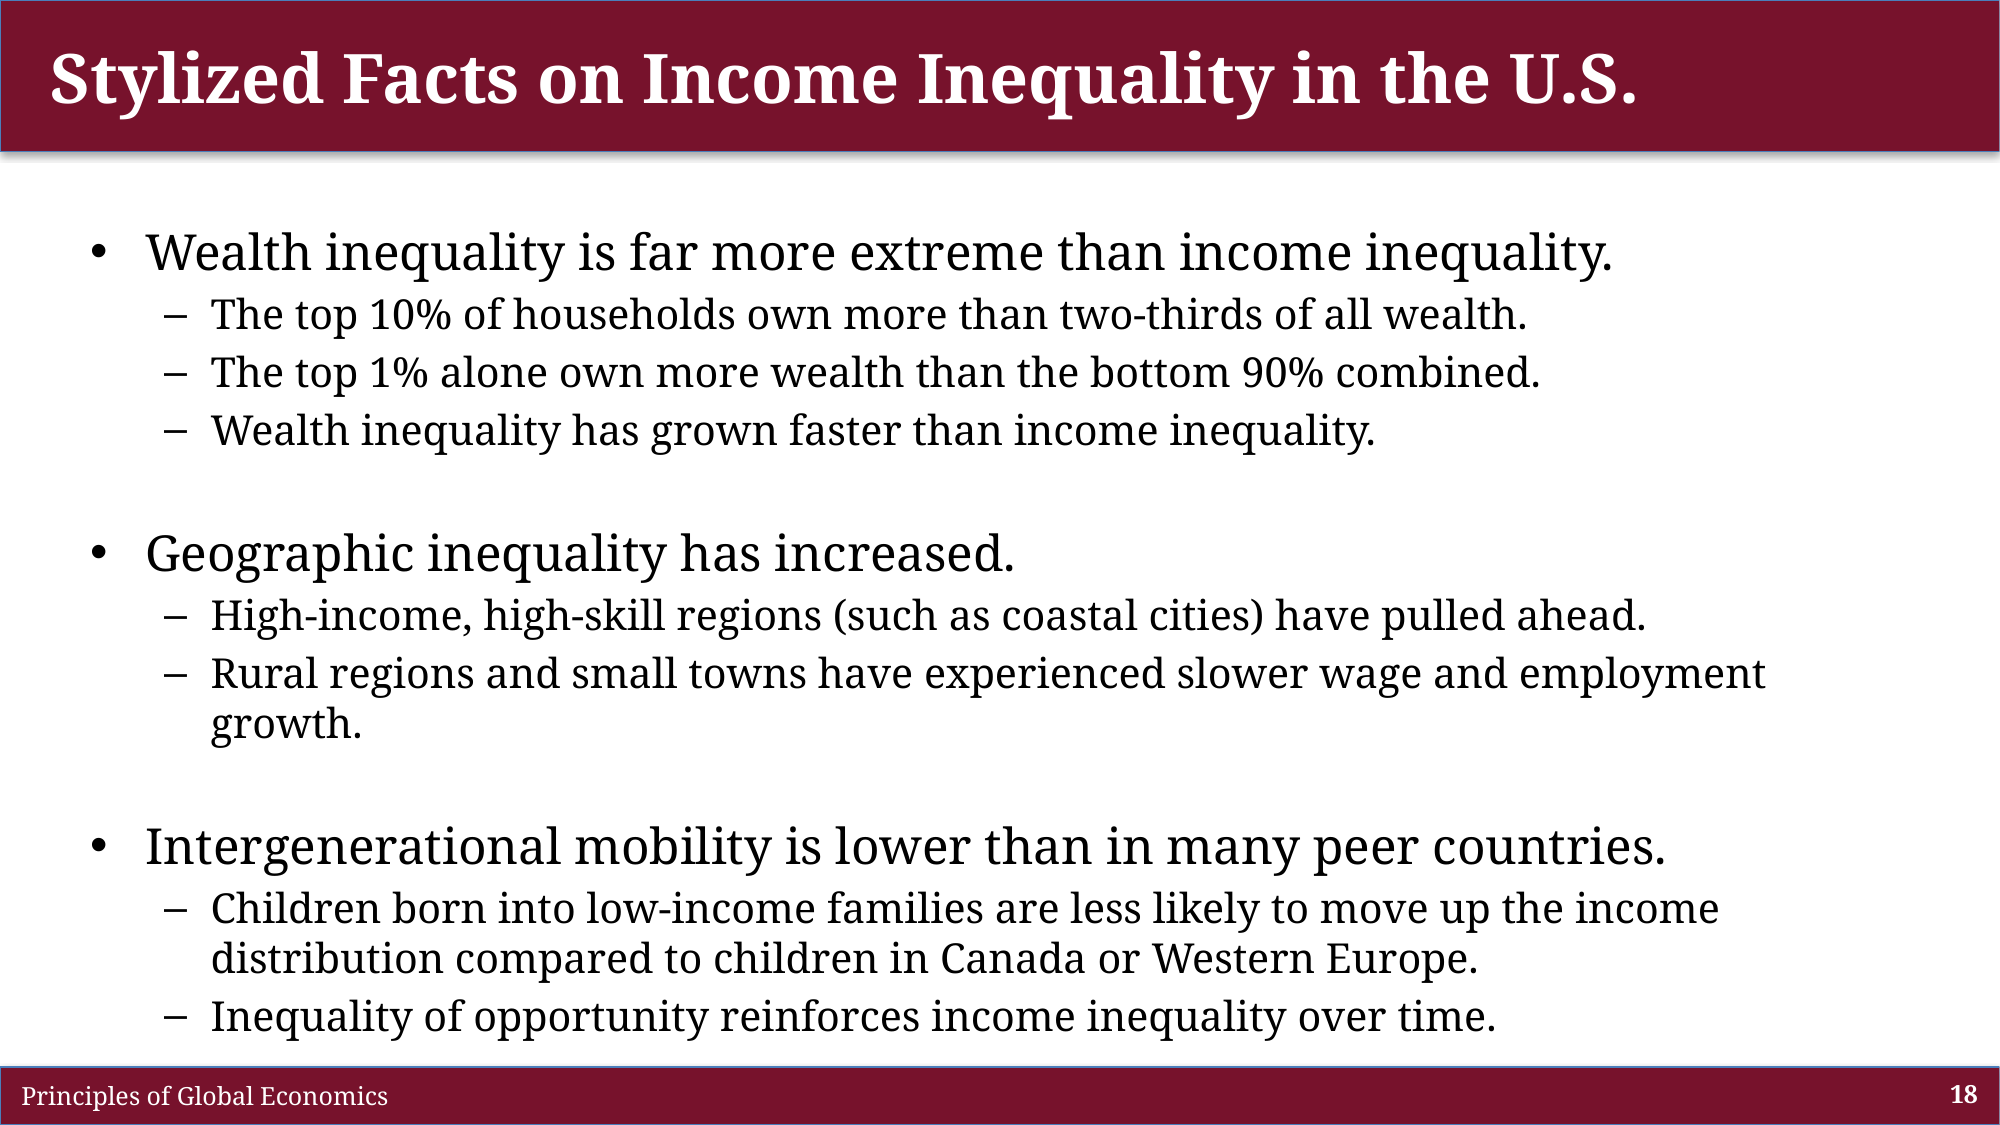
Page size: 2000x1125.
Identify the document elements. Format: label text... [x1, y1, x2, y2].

title Stylized Facts on Income Inequality in the U.S. [0, 0, 2000, 152]
slide_number 18 [1649, 1066, 2000, 1125]
text_box [475, 1066, 1649, 1125]
footer Principles of Global Economics [0, 1066, 475, 1125]
list Wealth inequality is far more extreme than income inequality. The top 10% of households own more than two-thirds of all wealth. The top 1% alone own more wealth than the bottom 90% combined. Wealth inequality has grown faster than income inequality. Geographic inequality has increased. High-income, high-skill regions (such as coastal cities) have pulled ahead. Rural regions and small towns have experienced slower wage and employment growth. Intergenerational mobility is lower than in many peer countries. Children born into low-income families are less likely to move up the income distribution compared to children in Canada or Western Europe. Inequality of opportunity reinforces income inequality over time. [75, 213, 1911, 1047]
